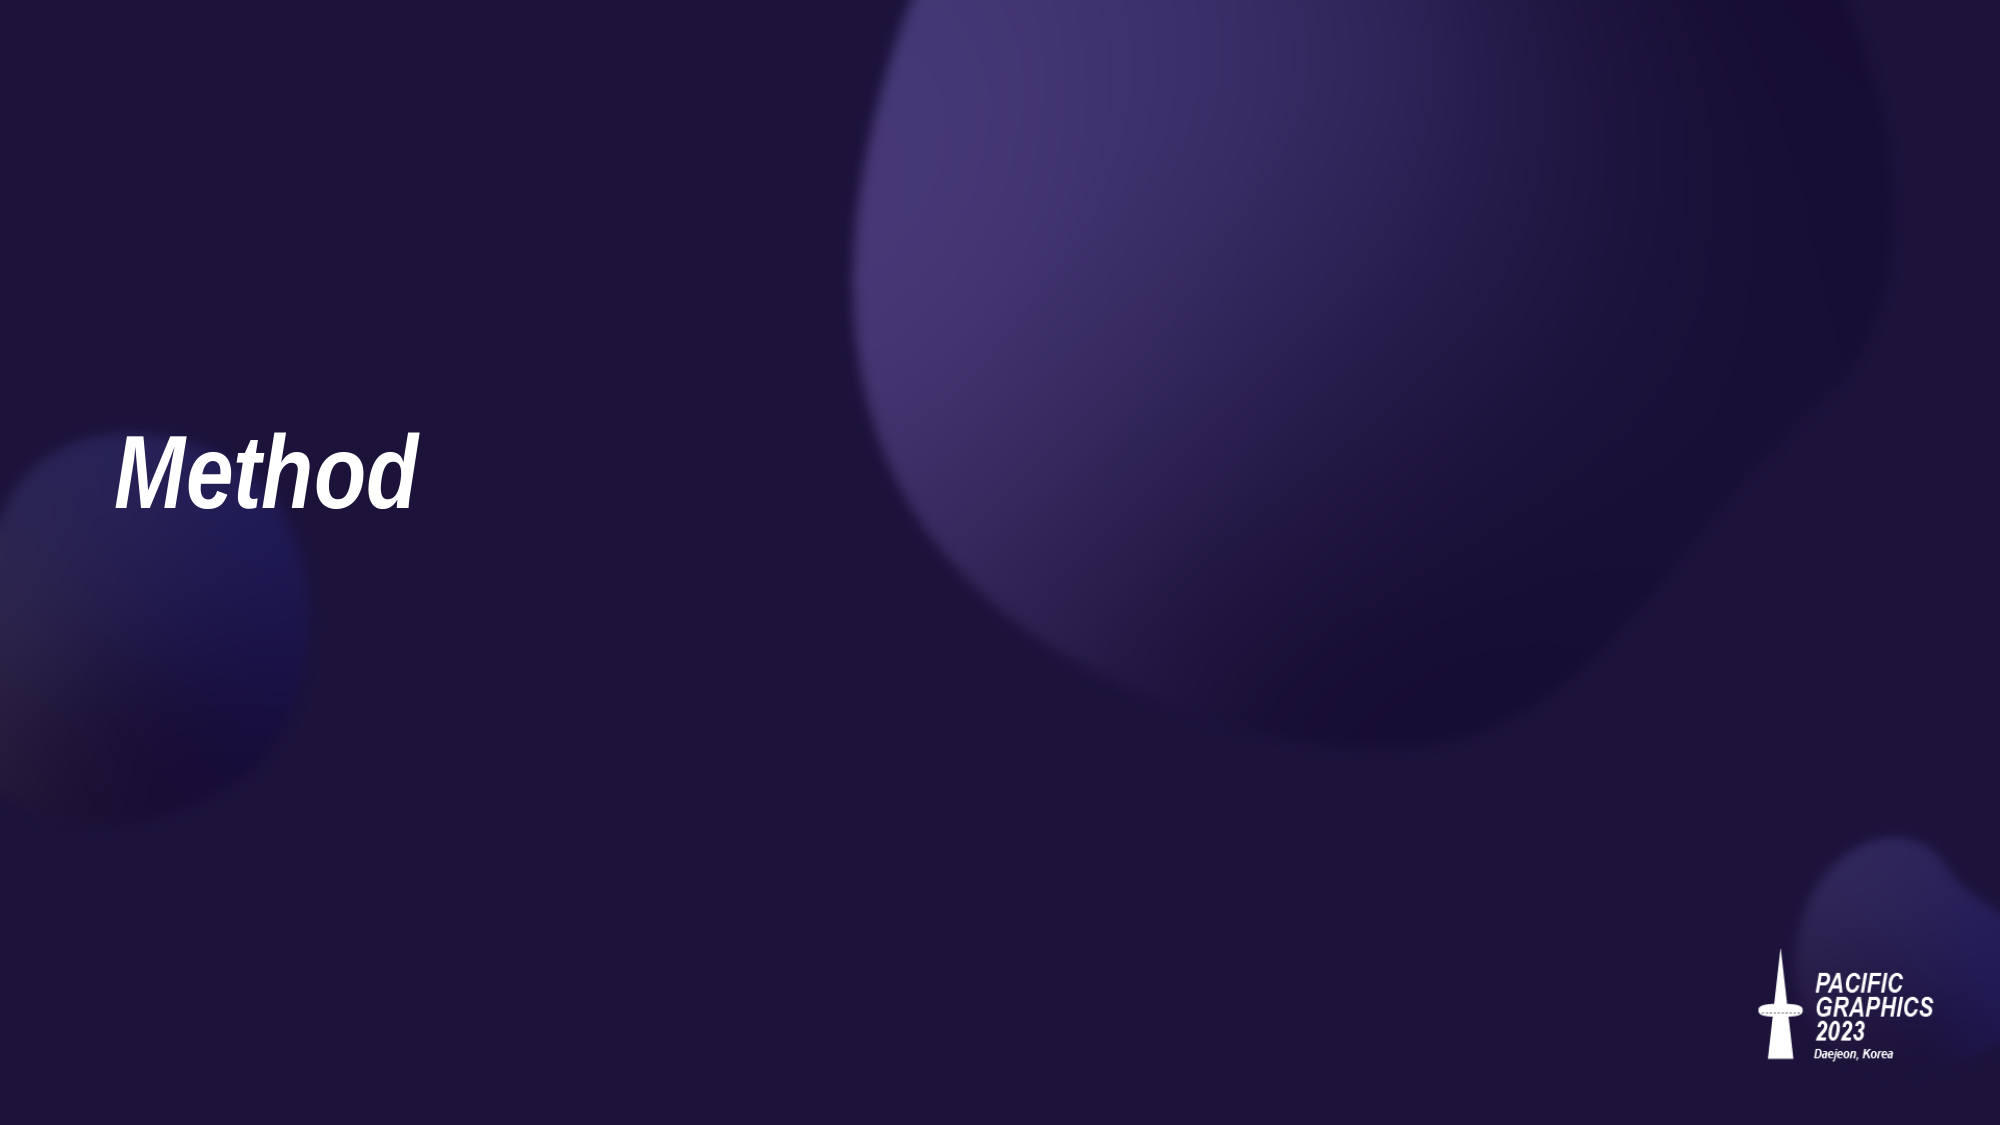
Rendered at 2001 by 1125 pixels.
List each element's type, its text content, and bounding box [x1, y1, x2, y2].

picture [0, 0, 2000, 1125]
title Method [99, 402, 1906, 547]
